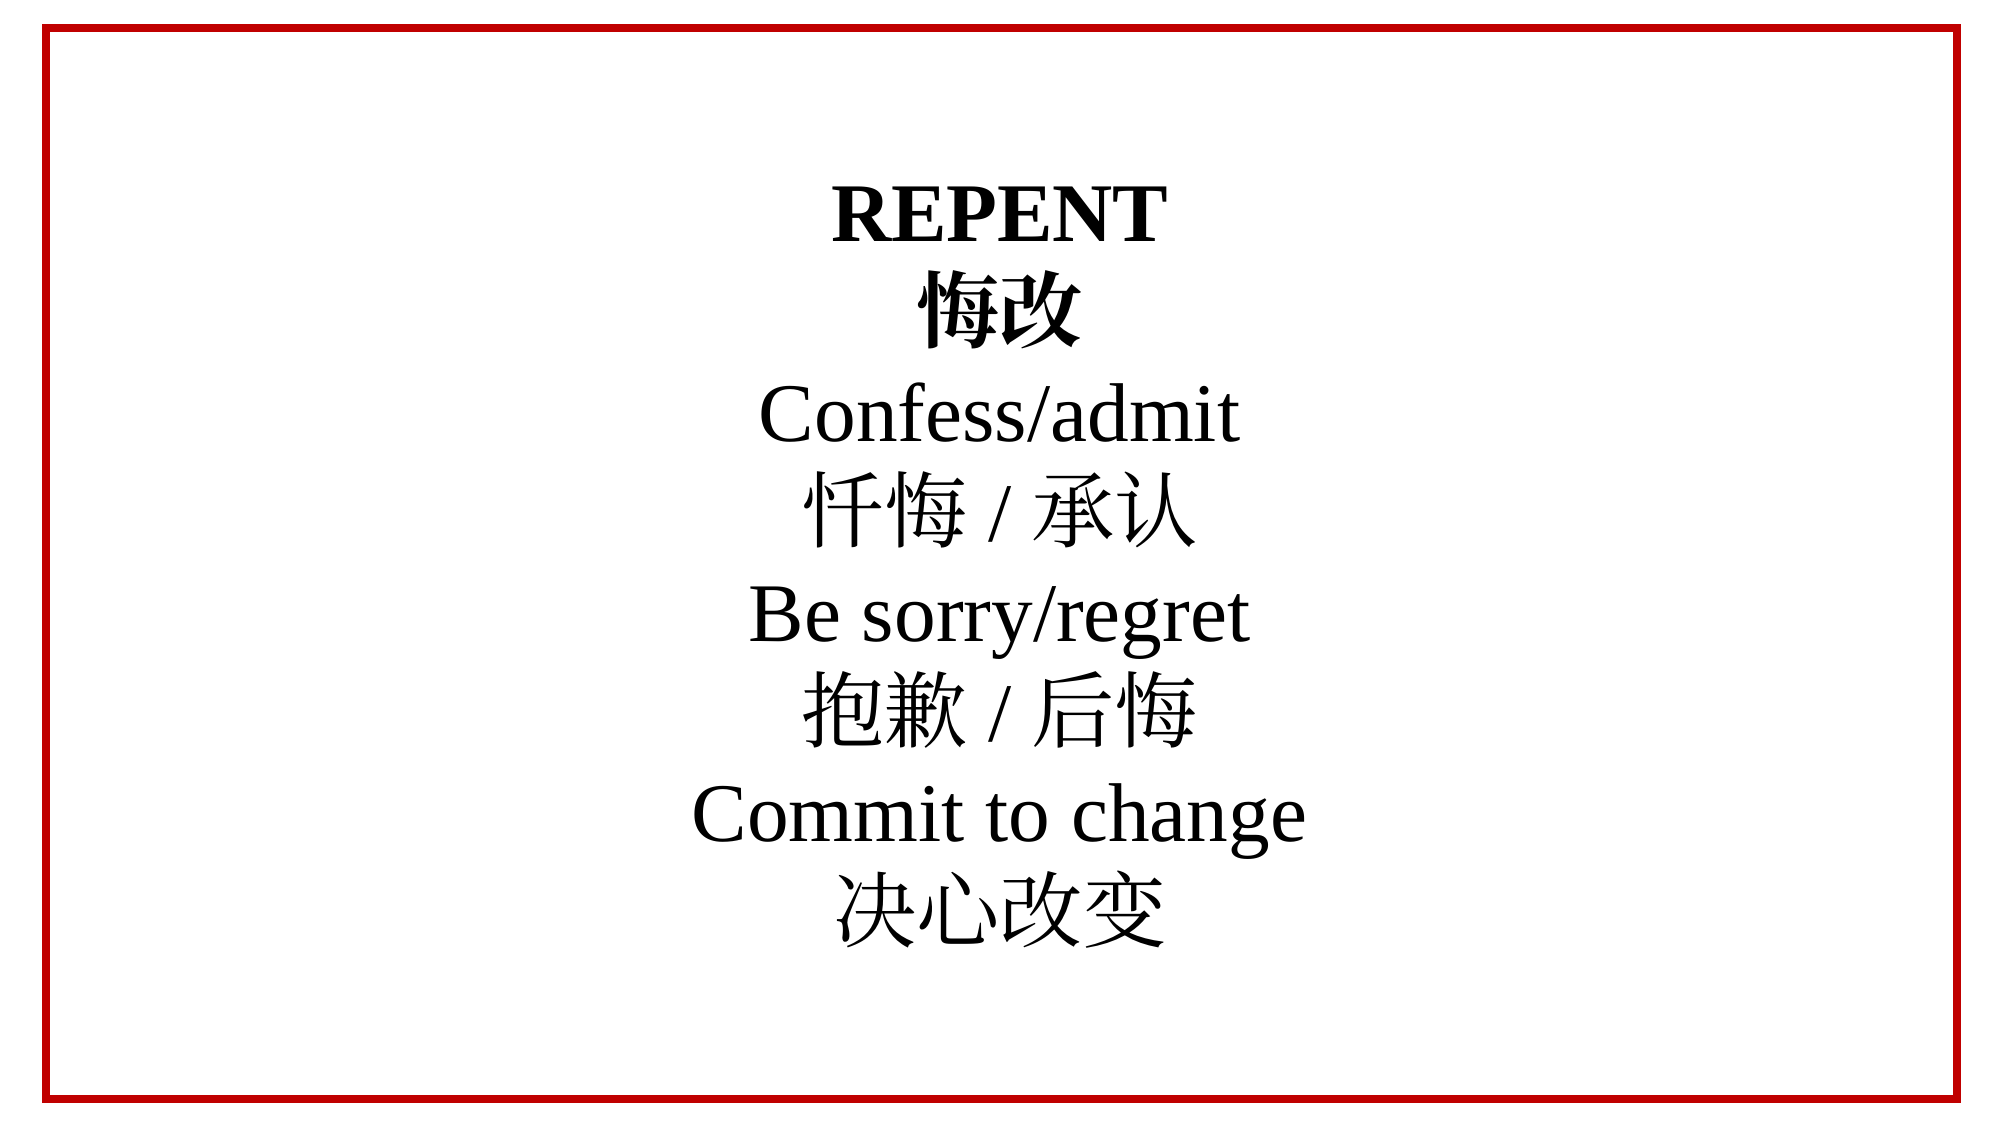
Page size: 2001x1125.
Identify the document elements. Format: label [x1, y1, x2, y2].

text_box [45, 27, 1958, 1100]
